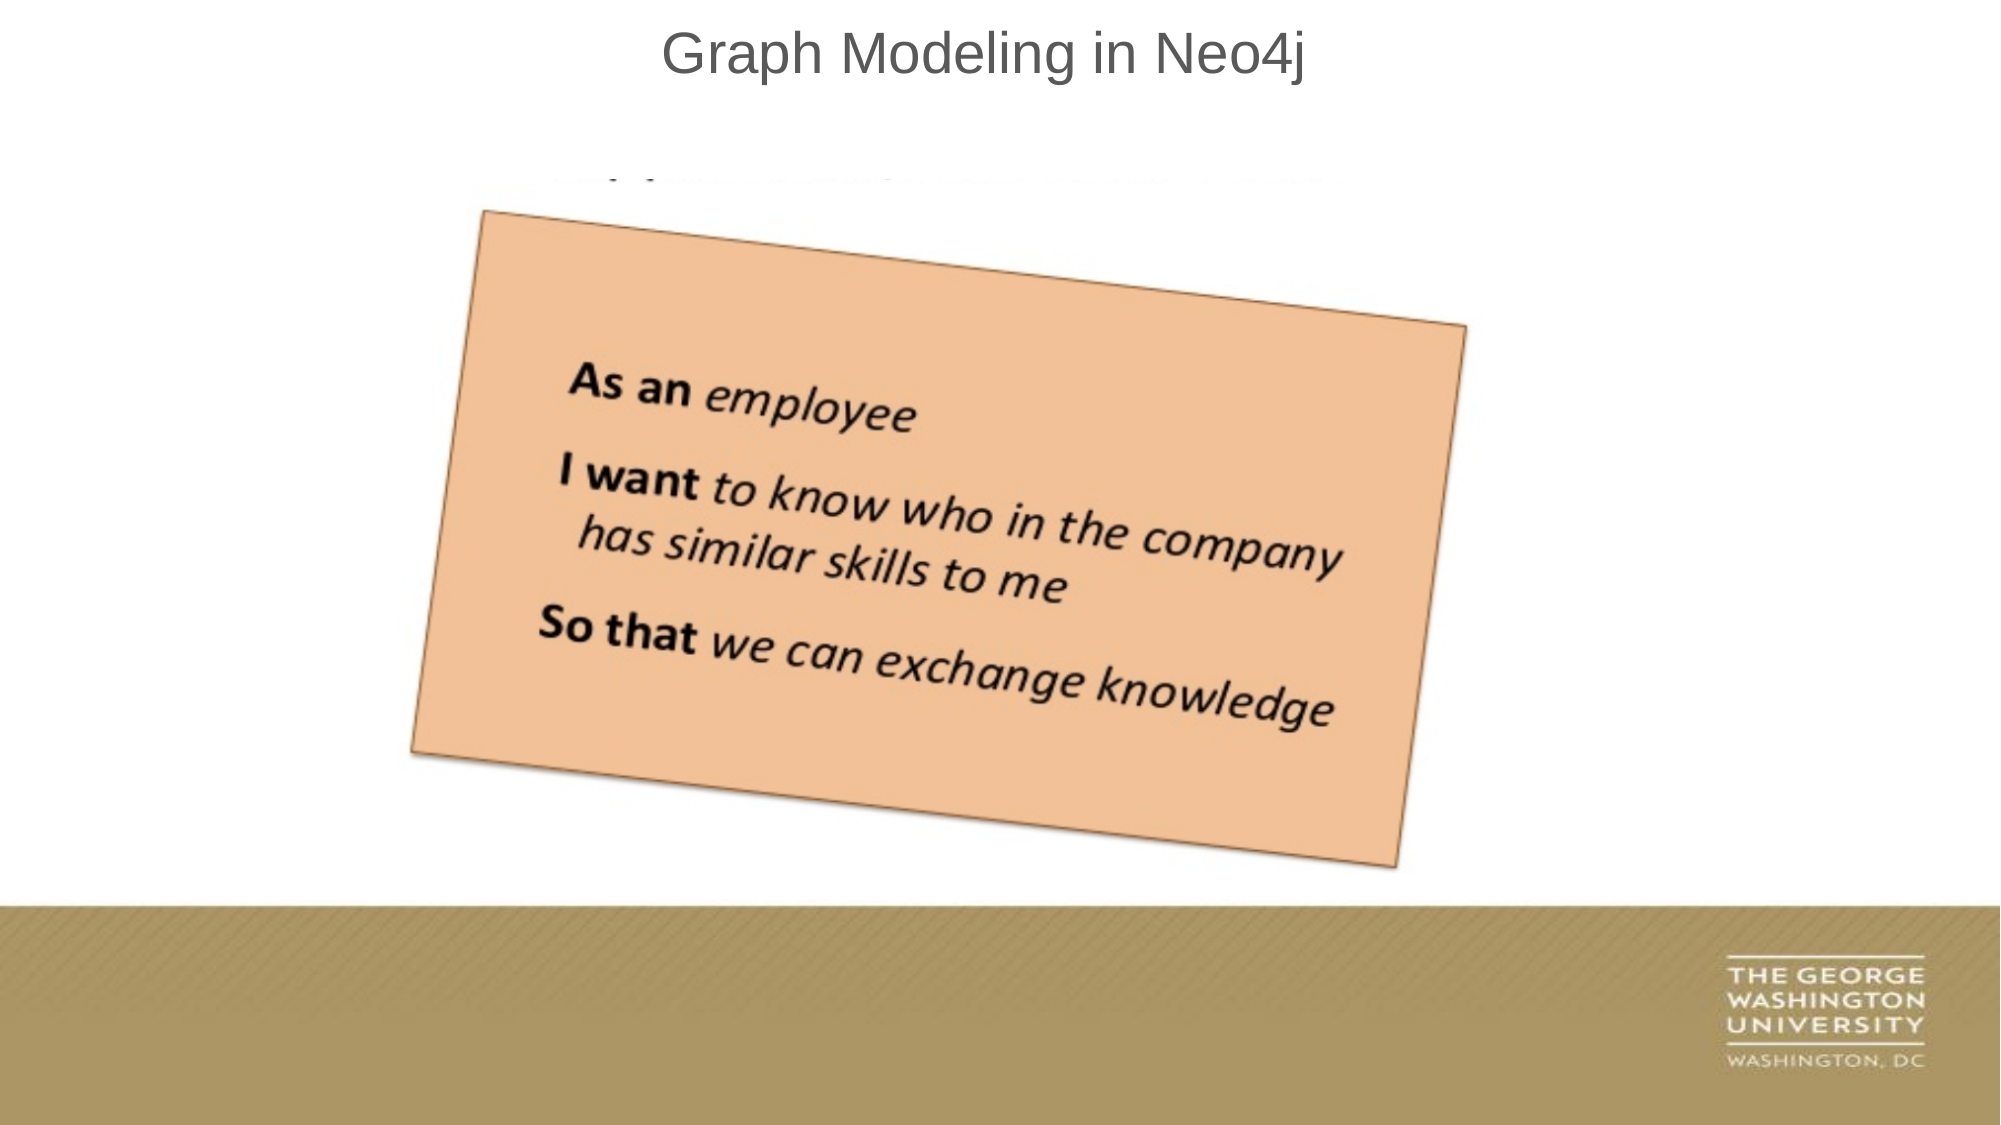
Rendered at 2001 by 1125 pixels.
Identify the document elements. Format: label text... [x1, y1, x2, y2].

picture [0, 0, 2000, 1125]
title Graph Modeling in Neo4j [197, 7, 1773, 160]
